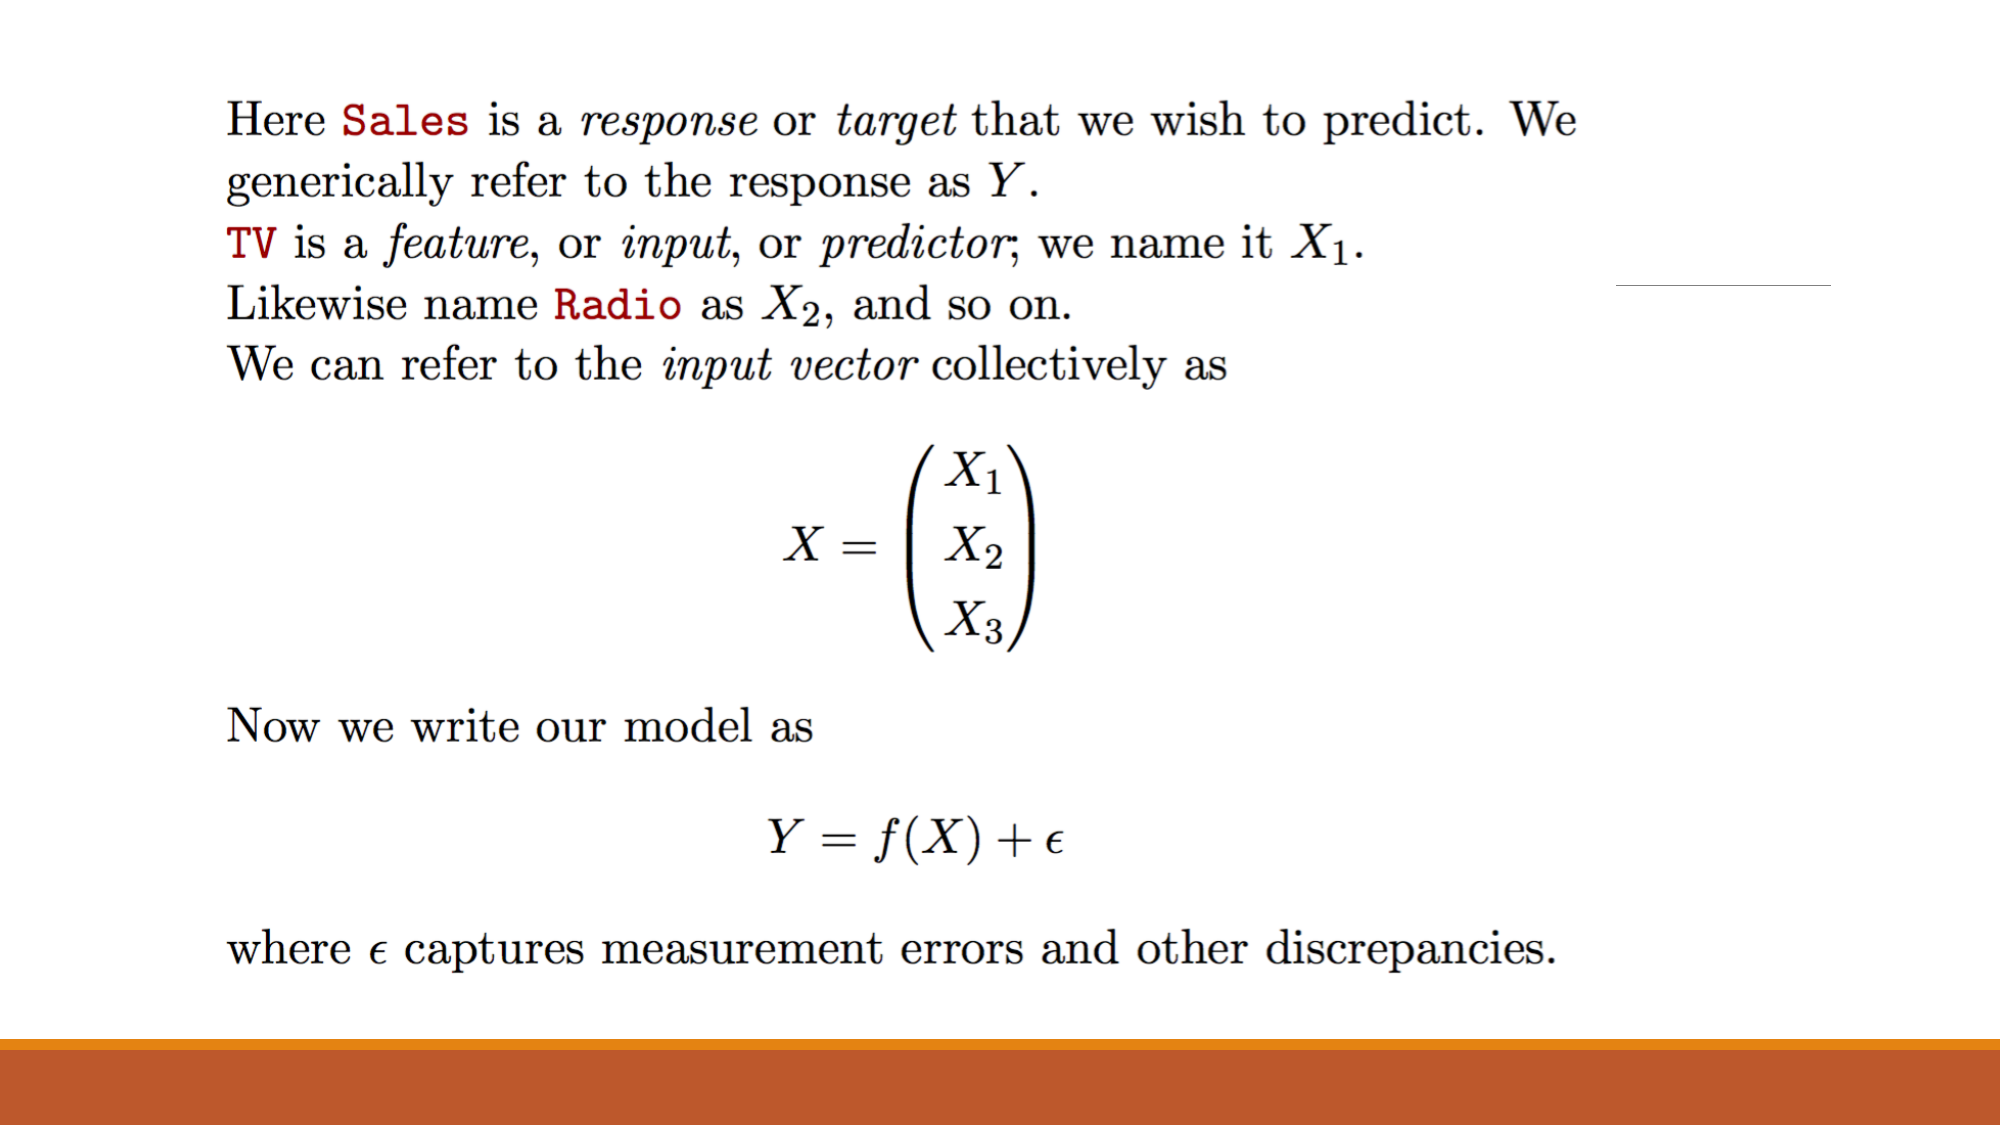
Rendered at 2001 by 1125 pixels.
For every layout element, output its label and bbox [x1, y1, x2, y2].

list [174, 78, 1616, 987]
